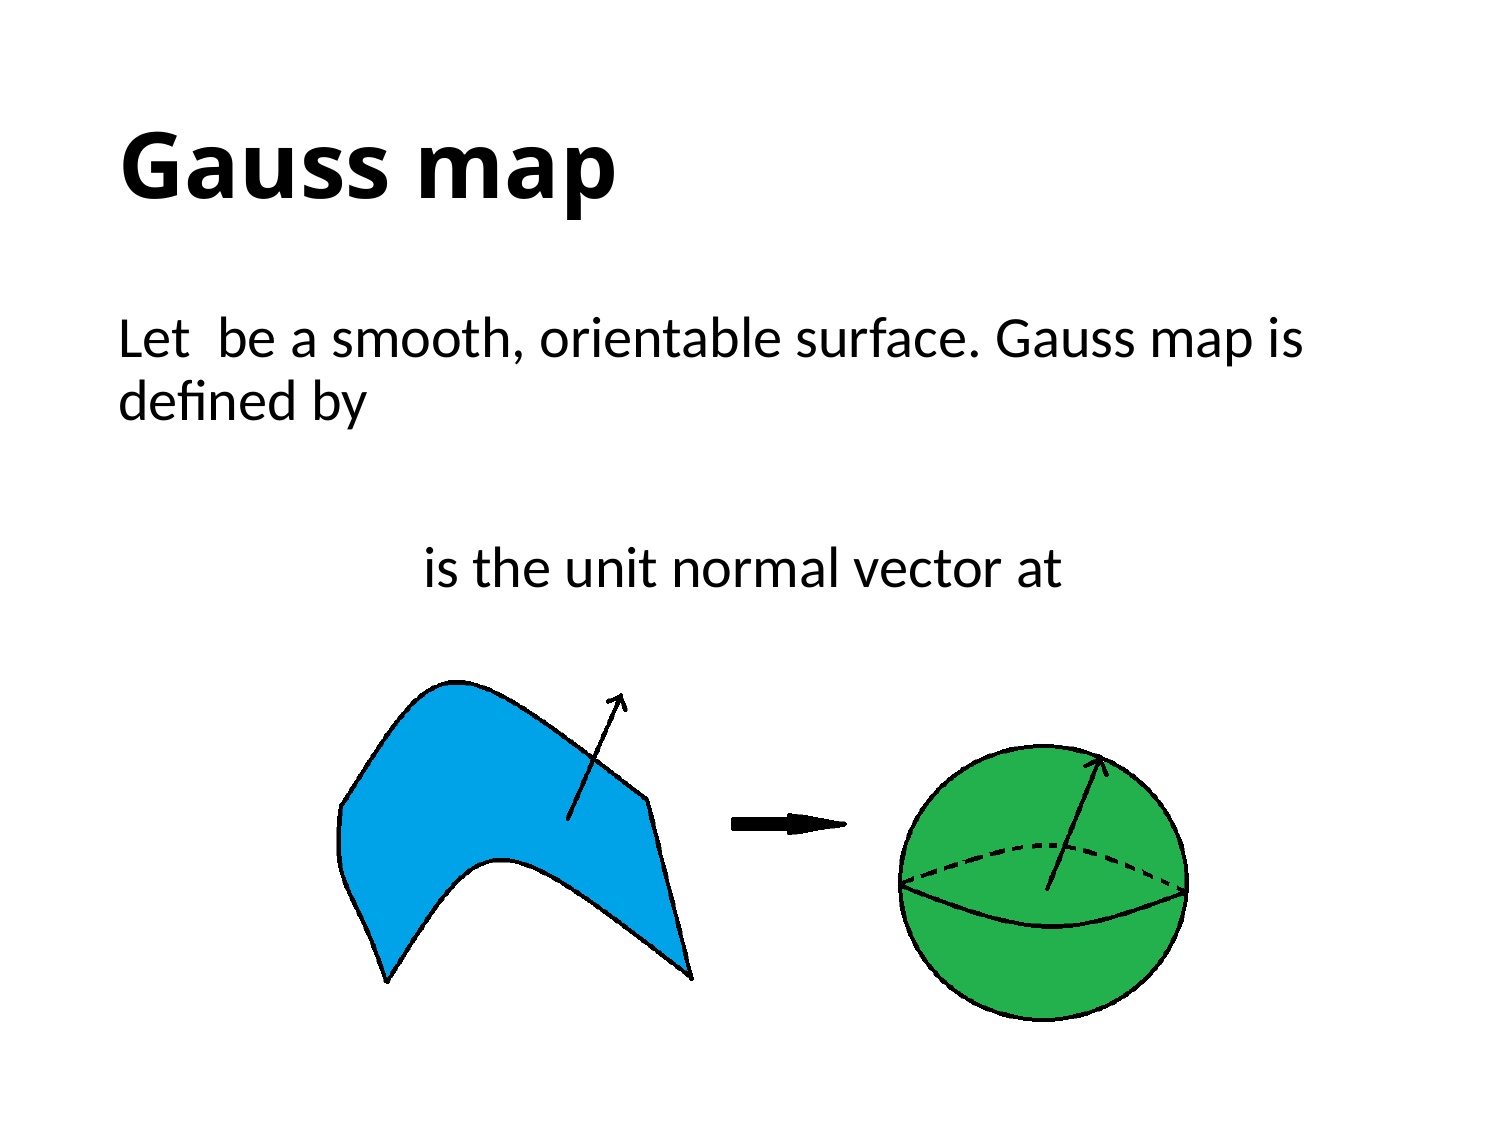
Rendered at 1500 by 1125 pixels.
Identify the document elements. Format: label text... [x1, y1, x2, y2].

title Gauss map [103, 59, 1397, 278]
picture [248, 617, 1252, 1125]
